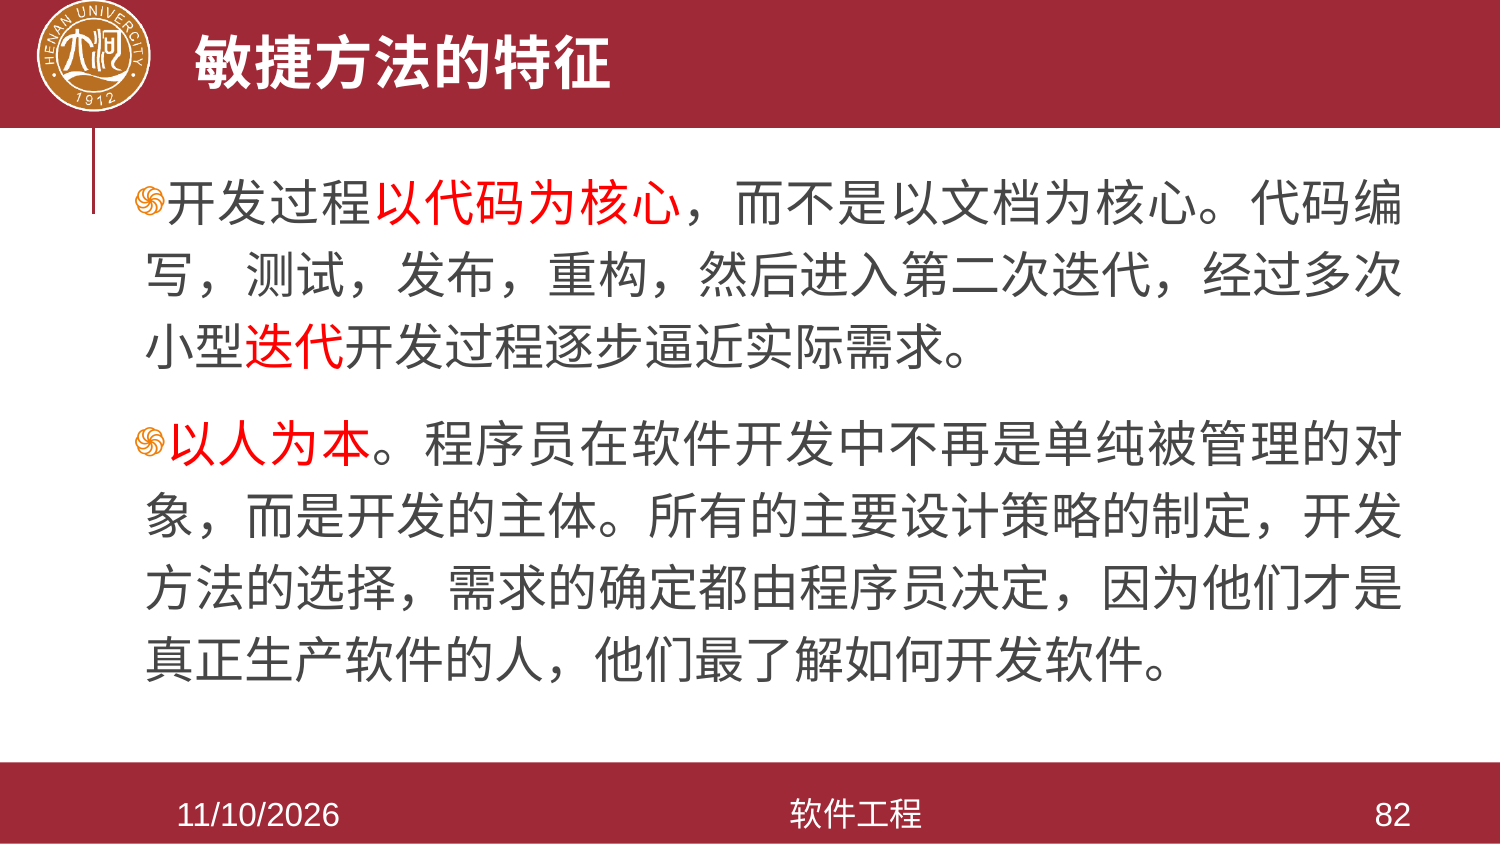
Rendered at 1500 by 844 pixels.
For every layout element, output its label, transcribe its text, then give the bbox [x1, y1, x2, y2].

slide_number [126, 796, 391, 830]
slide_number 82 [1333, 796, 1454, 830]
title 敏捷方法的特征 [179, 0, 1454, 136]
footer 软件工程 [391, 796, 1322, 830]
list 开发过程以代码为核心，而不是以文档为核心。代码编写，测试，发布，重构，然后进入第二次迭代，经过多次小型迭代开发过程逐步逼近实际需求。 以人为本。程序员在软件开发中不再是单纯被管理的对象，而是开发的主体。所有的主要设计策略的制定，开发方法的选择，需求的确定都由程序员决定，因为他们才是真正生产软件的人，他们最了解如何开发软件。 [126, 151, 1411, 777]
